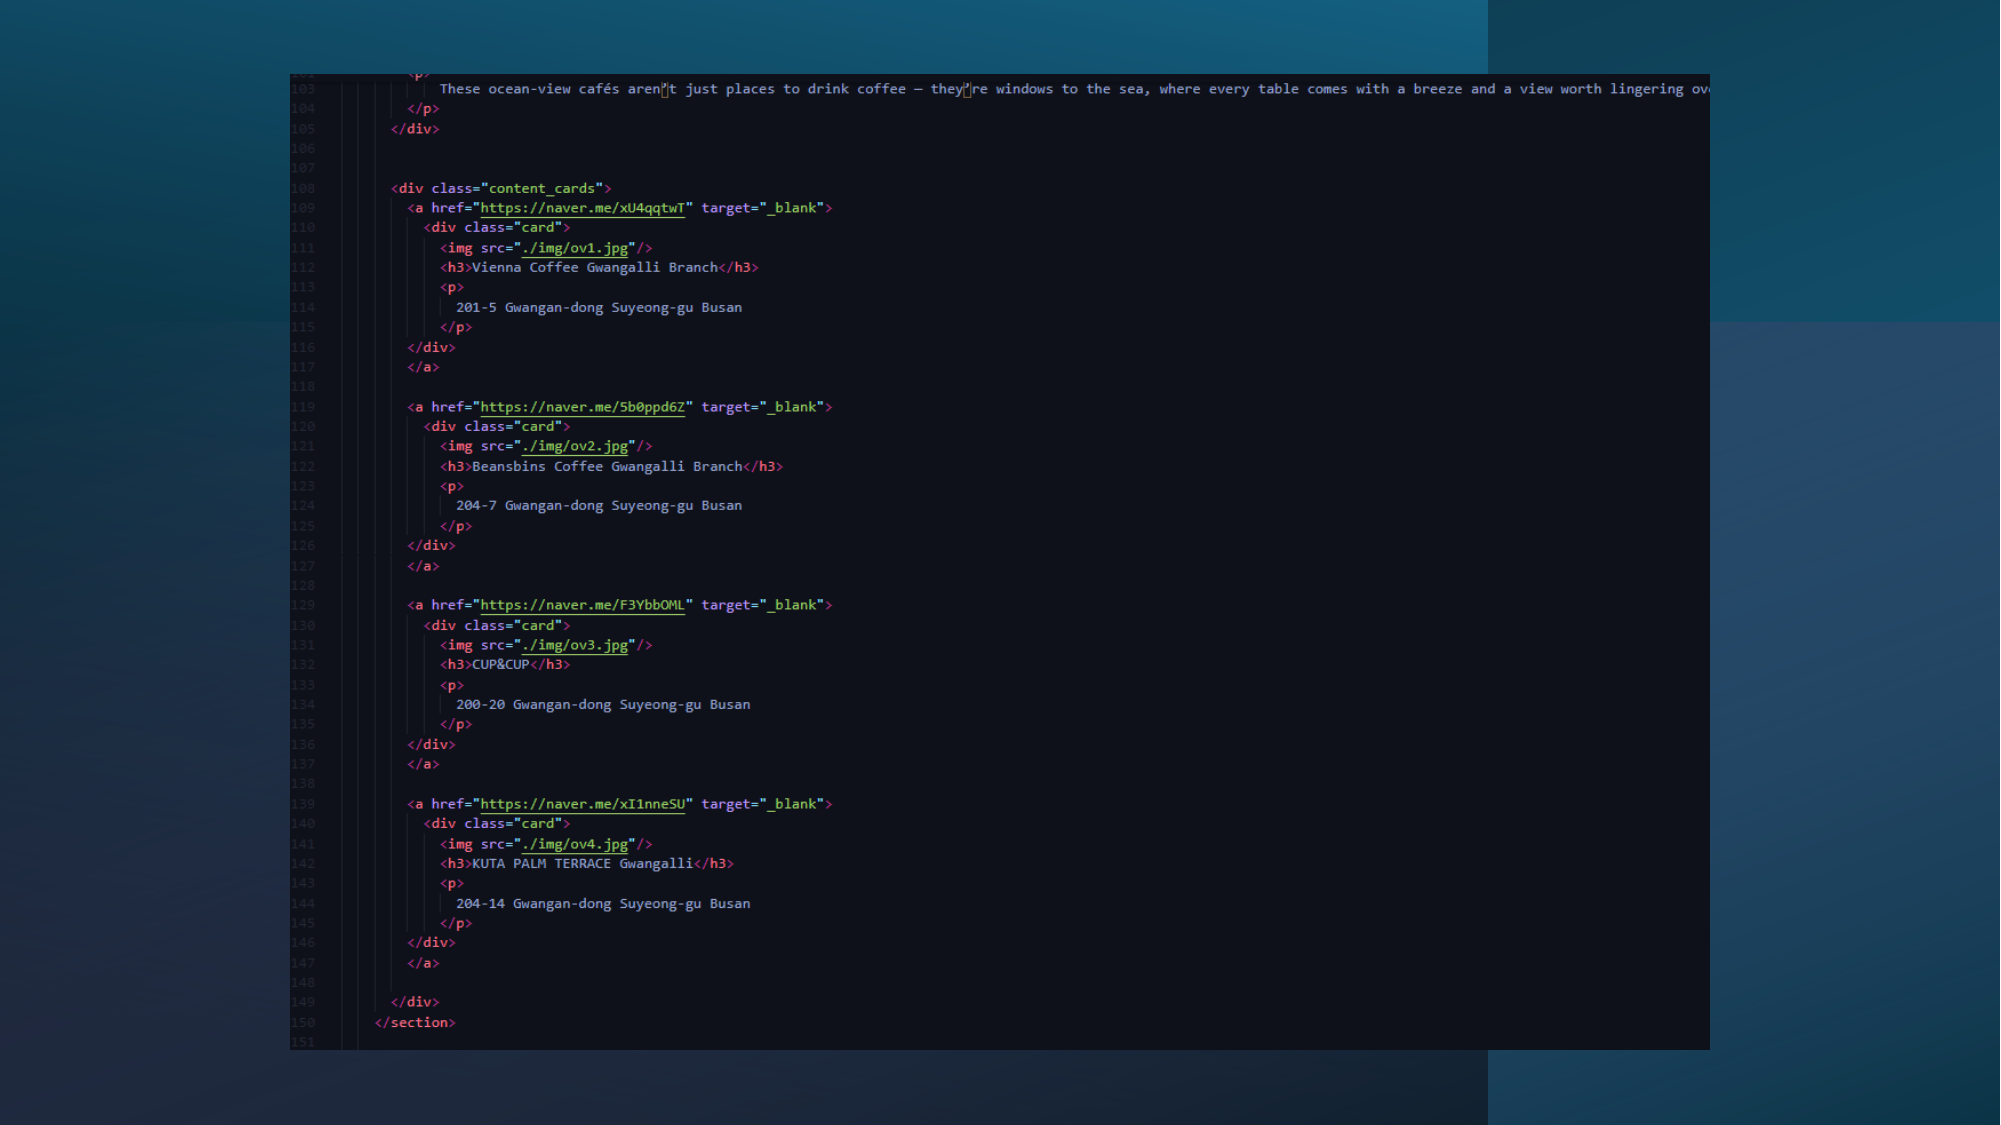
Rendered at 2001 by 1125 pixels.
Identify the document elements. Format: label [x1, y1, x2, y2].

text_box [1489, 0, 2000, 321]
list [290, 74, 1710, 1051]
text_box [0, 321, 2000, 1125]
text_box [0, 0, 1489, 321]
